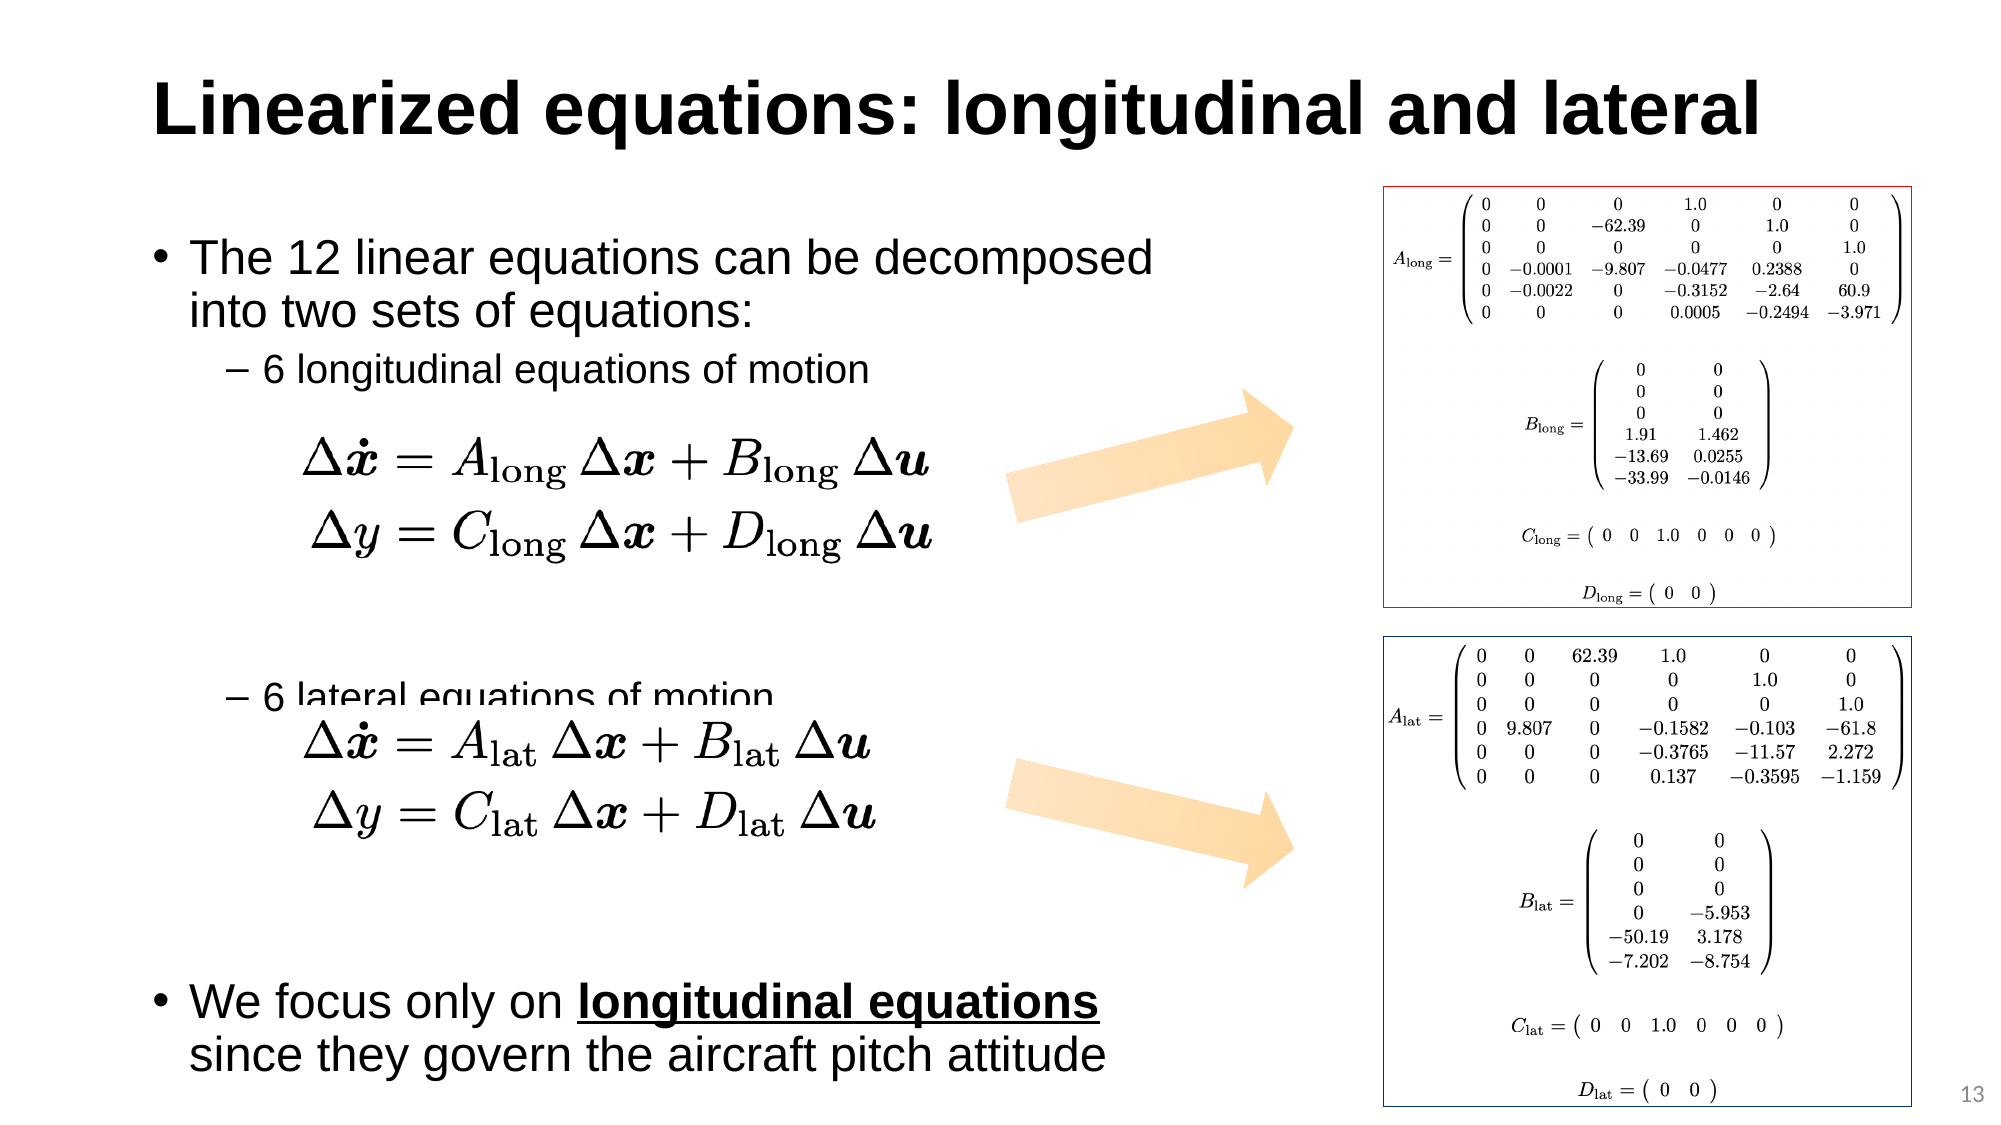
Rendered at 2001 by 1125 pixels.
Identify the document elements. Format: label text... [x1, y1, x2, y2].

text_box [286, 414, 952, 581]
slide_number 13 [1550, 1062, 2000, 1123]
text_box [1004, 386, 1295, 524]
picture [1383, 636, 1912, 1107]
title Linearized equations: longitudinal and lateral [137, 59, 1863, 160]
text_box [293, 705, 886, 854]
text_box [1004, 757, 1296, 892]
list The 12 linear equations can be decomposed into two sets of equations: 6 longitudinal equations of motion 6 lateral equations of motion We focus only on longitudinal equations since they govern the aircraft pitch attitude [137, 224, 1185, 1094]
picture [1383, 186, 1912, 608]
